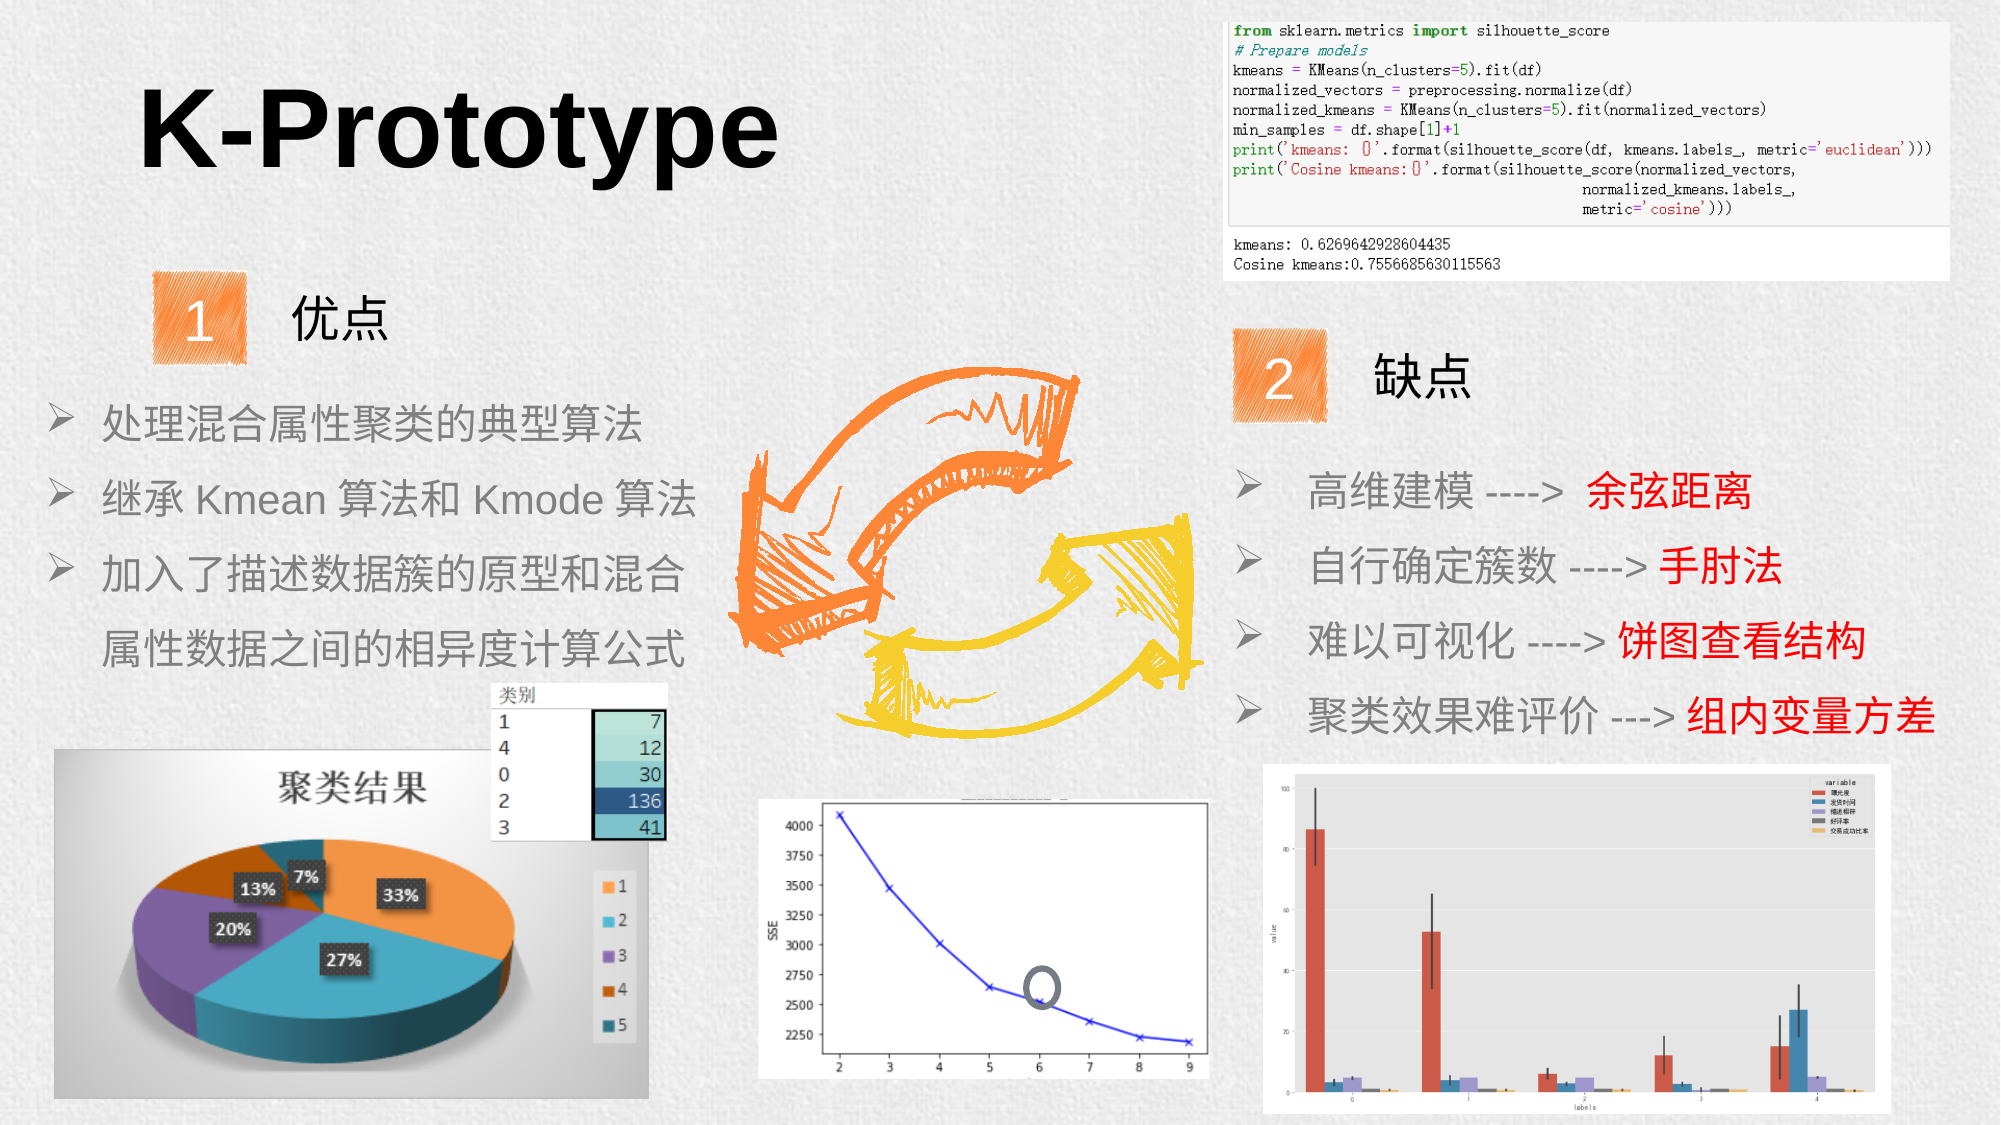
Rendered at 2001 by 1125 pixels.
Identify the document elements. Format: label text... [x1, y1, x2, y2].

text_box [729, 367, 1081, 657]
text_box [836, 528, 1143, 739]
text_box 处理混合属性聚类的典型算法 继承Kmean算法和Kmode算法 加入了描述数据簇的原型和混合属性数据之间的相异度计算公式 [30, 365, 729, 681]
text_box 2 [1231, 327, 1329, 424]
text_box 1 [151, 269, 248, 365]
text_box 缺点 [1358, 337, 1488, 413]
text_box 高维建模----> 余弦距离 自行确定簇数---->手肘法 难以可视化---->饼图查看结构 聚类效果难评价--->组内变量方差图 [1143, 432, 1991, 947]
picture [0, 0, 2001, 1125]
text_box K-Prototype [122, 47, 797, 198]
text_box 优点 [275, 280, 406, 355]
